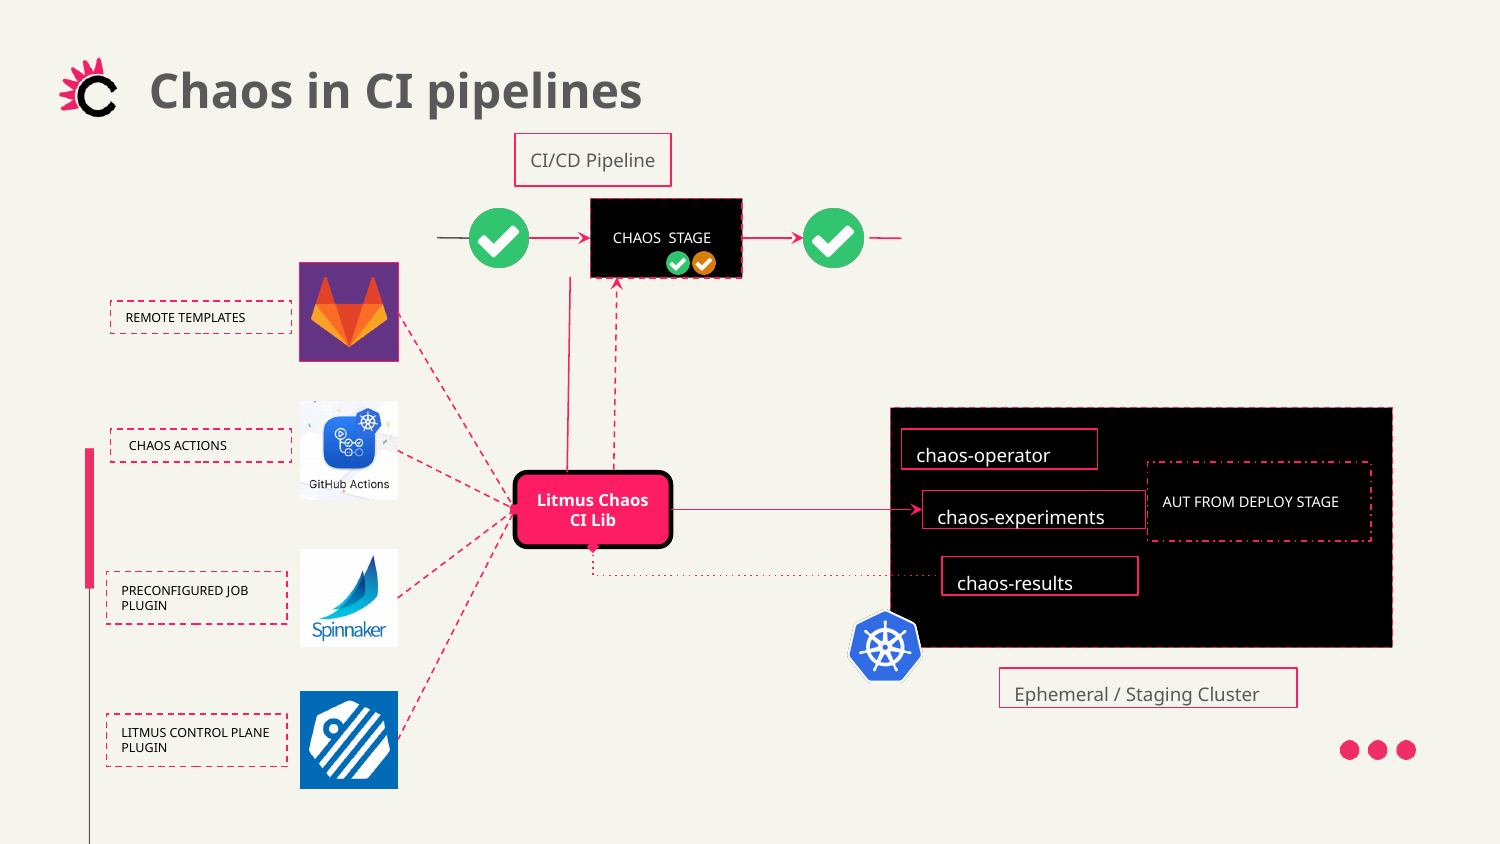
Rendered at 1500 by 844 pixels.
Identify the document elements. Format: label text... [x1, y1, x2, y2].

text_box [613, 286, 618, 470]
picture [0, 0, 1500, 844]
text_box Litmus Chaos CI Lib [521, 472, 671, 547]
text_box Chaos in CI pipelines [133, 45, 1097, 133]
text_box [436, 198, 902, 279]
text_box chaos-experiments [922, 490, 1146, 529]
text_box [110, 401, 516, 507]
text_box Ephemeral / Staging Cluster [999, 667, 1297, 708]
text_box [106, 509, 516, 790]
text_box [592, 546, 943, 576]
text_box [566, 286, 571, 473]
text_box chaos-results [942, 556, 1139, 595]
text_box CI/CD Pipeline [514, 133, 671, 187]
text_box [890, 407, 1393, 648]
text_box AUT FROM DEPLOY STAGE [1147, 461, 1371, 542]
text_box chaos-operator [901, 429, 1098, 469]
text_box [110, 263, 516, 400]
